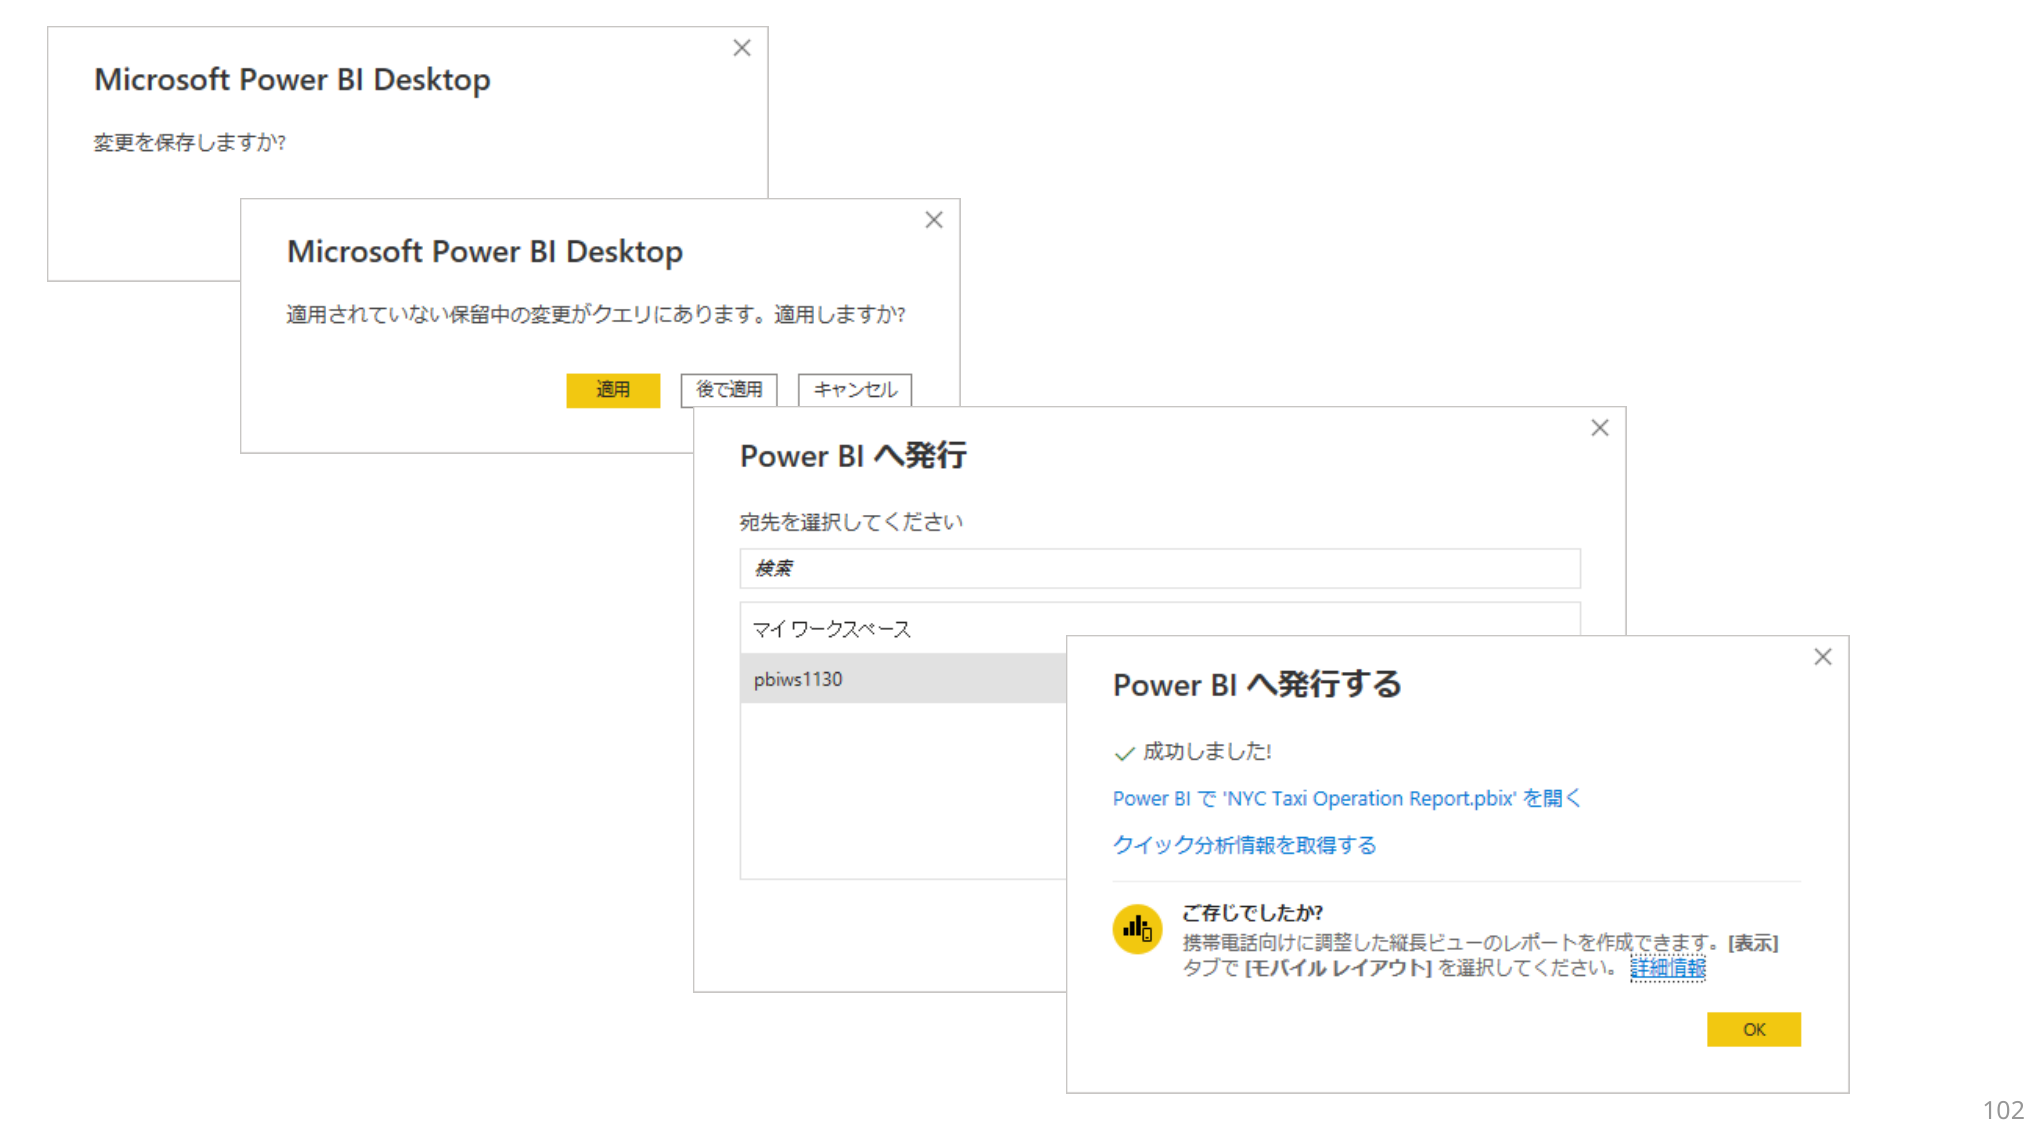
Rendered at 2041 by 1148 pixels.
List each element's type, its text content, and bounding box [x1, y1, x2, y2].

slide_number 102 [1581, 1081, 2041, 1143]
picture [47, 26, 1850, 1095]
